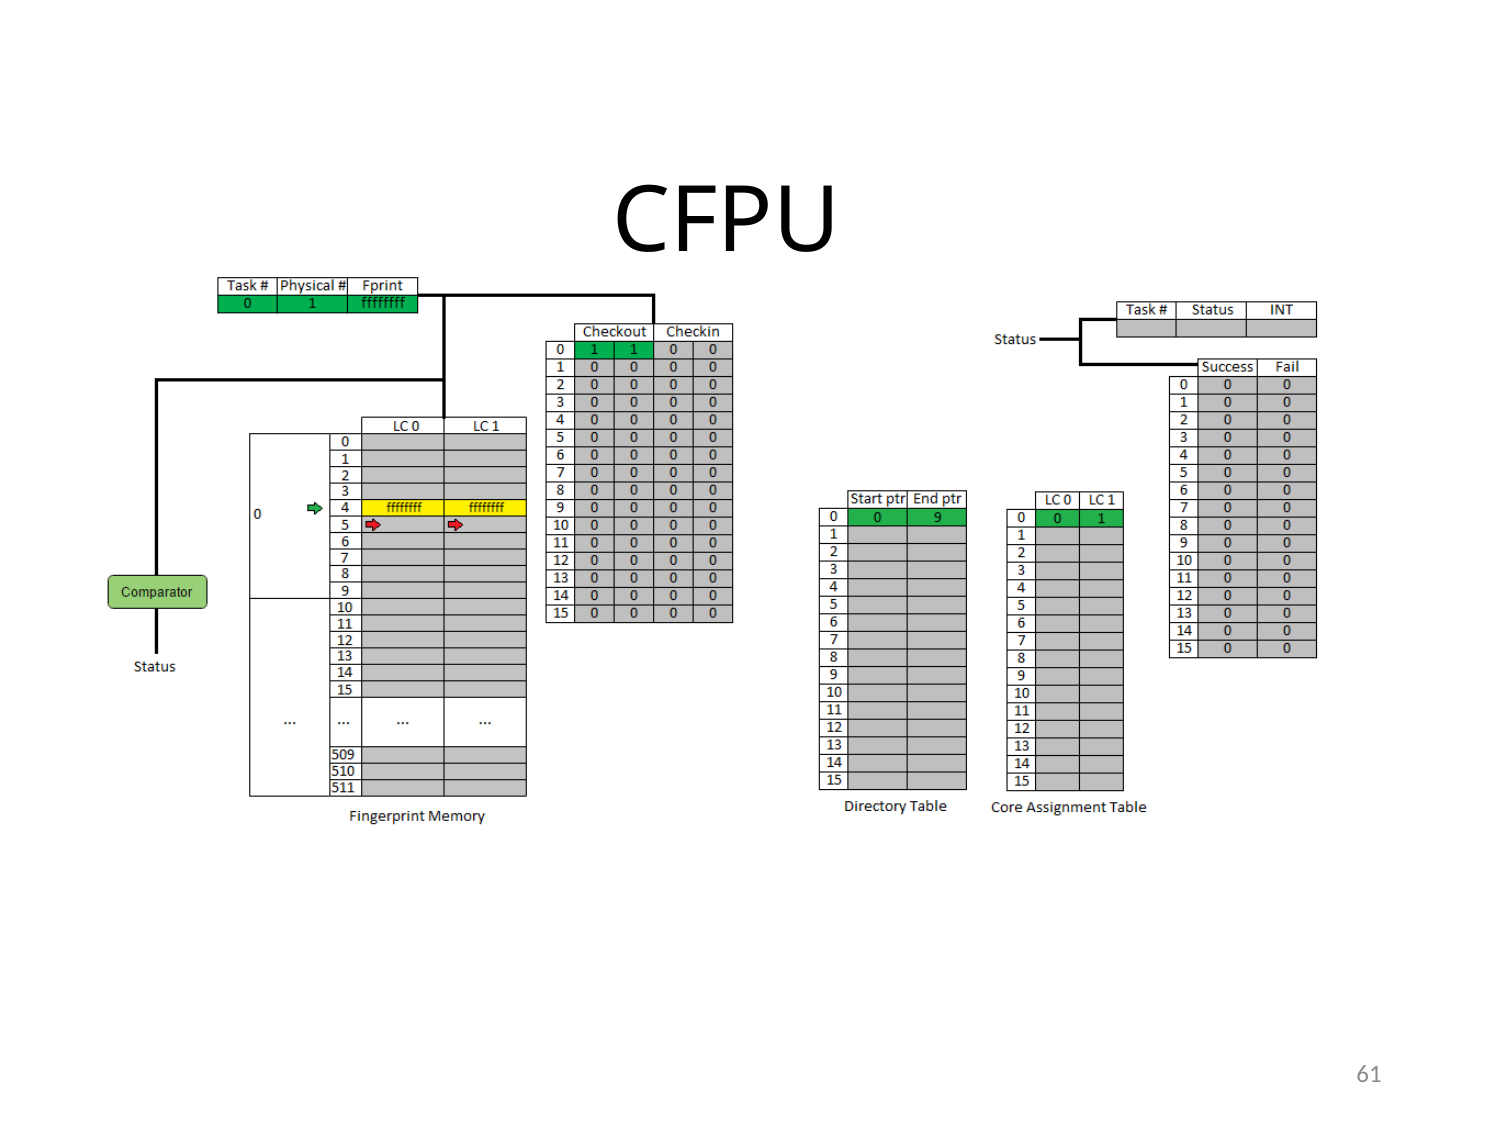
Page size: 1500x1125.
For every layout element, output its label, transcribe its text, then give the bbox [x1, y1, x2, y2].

title CFPU [79, 140, 1374, 304]
picture [89, 253, 1327, 833]
slide_number 61 [1059, 1042, 1397, 1103]
